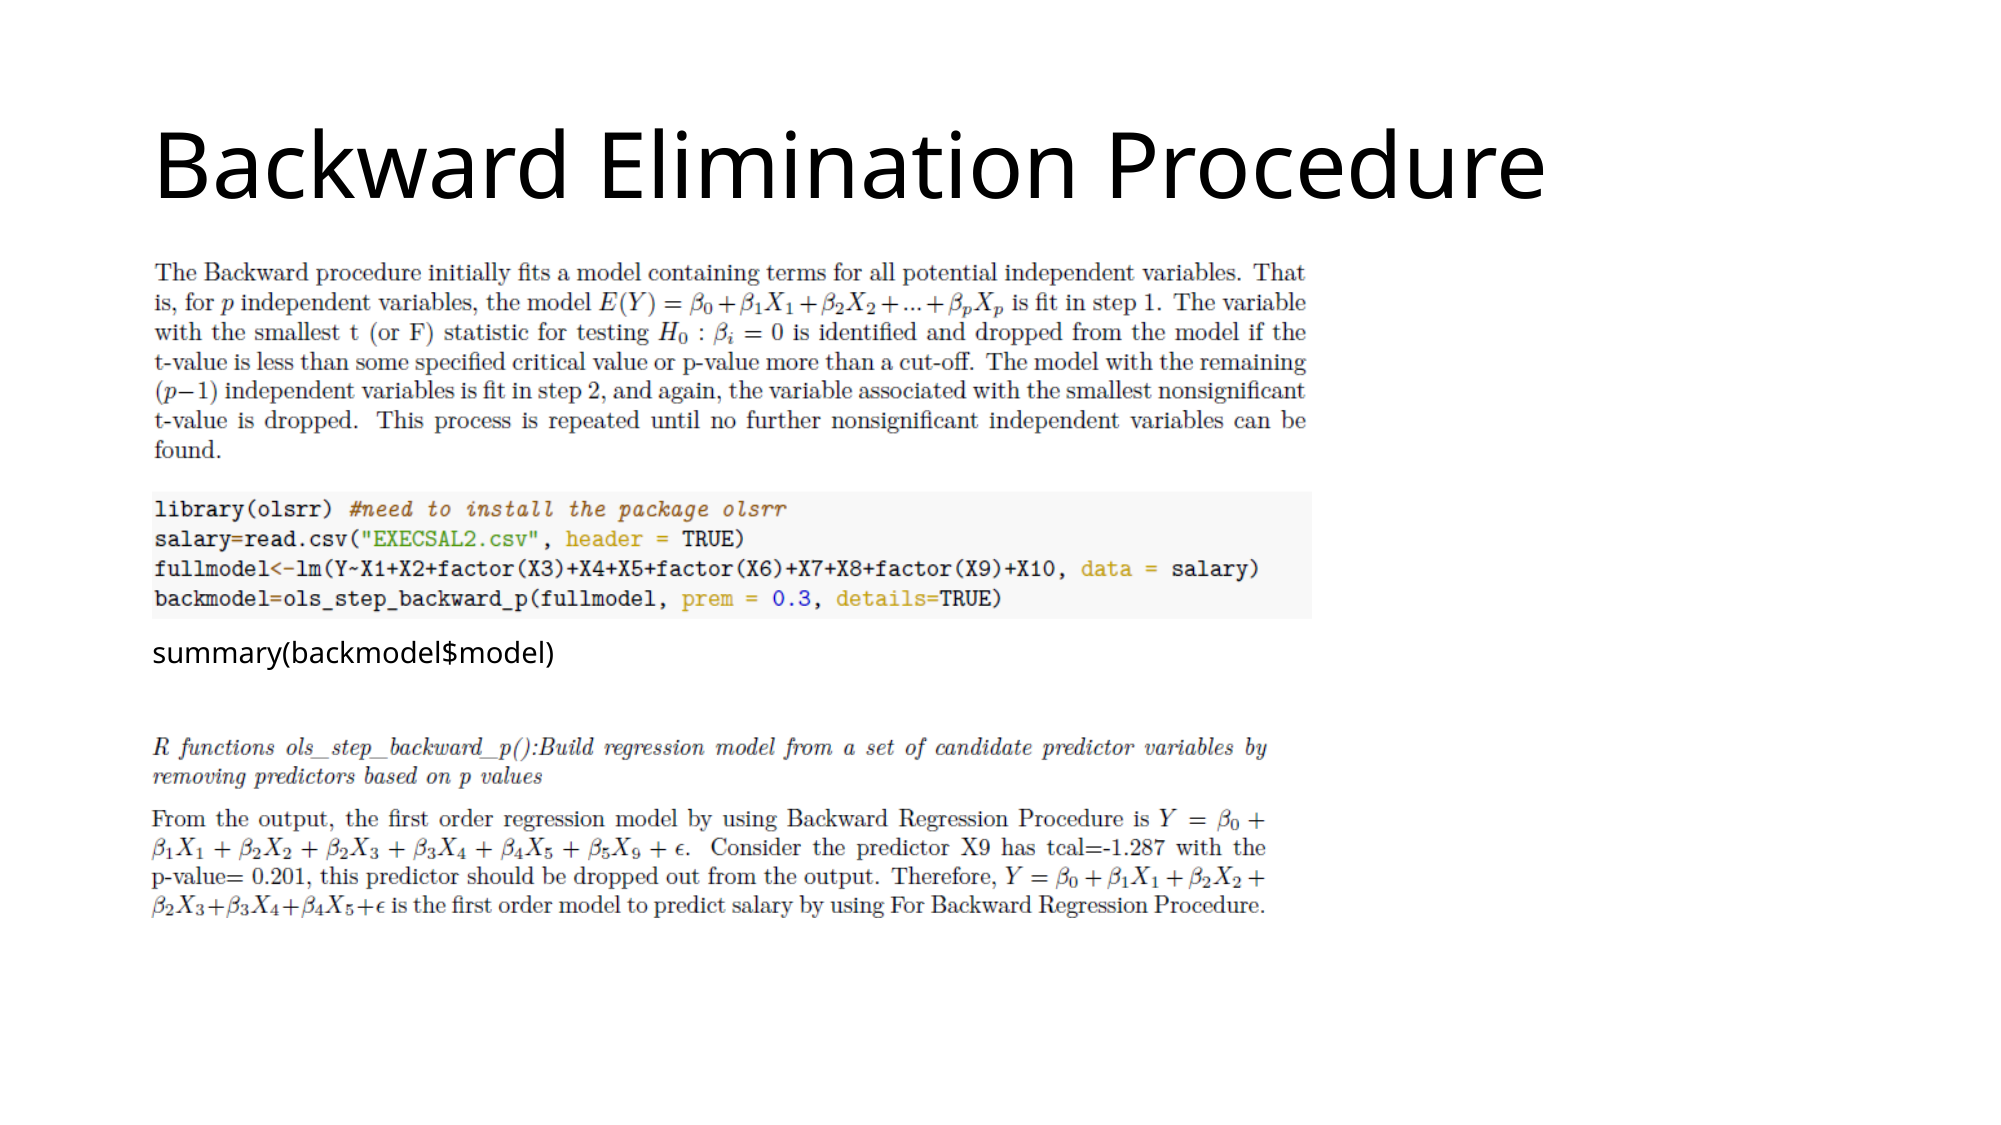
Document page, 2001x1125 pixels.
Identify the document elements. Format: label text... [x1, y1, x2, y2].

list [152, 256, 1312, 628]
title Backward Elimination Procedure [137, 59, 1863, 278]
text_box summary(backmodel$model) [137, 627, 1138, 678]
picture [144, 730, 1274, 918]
